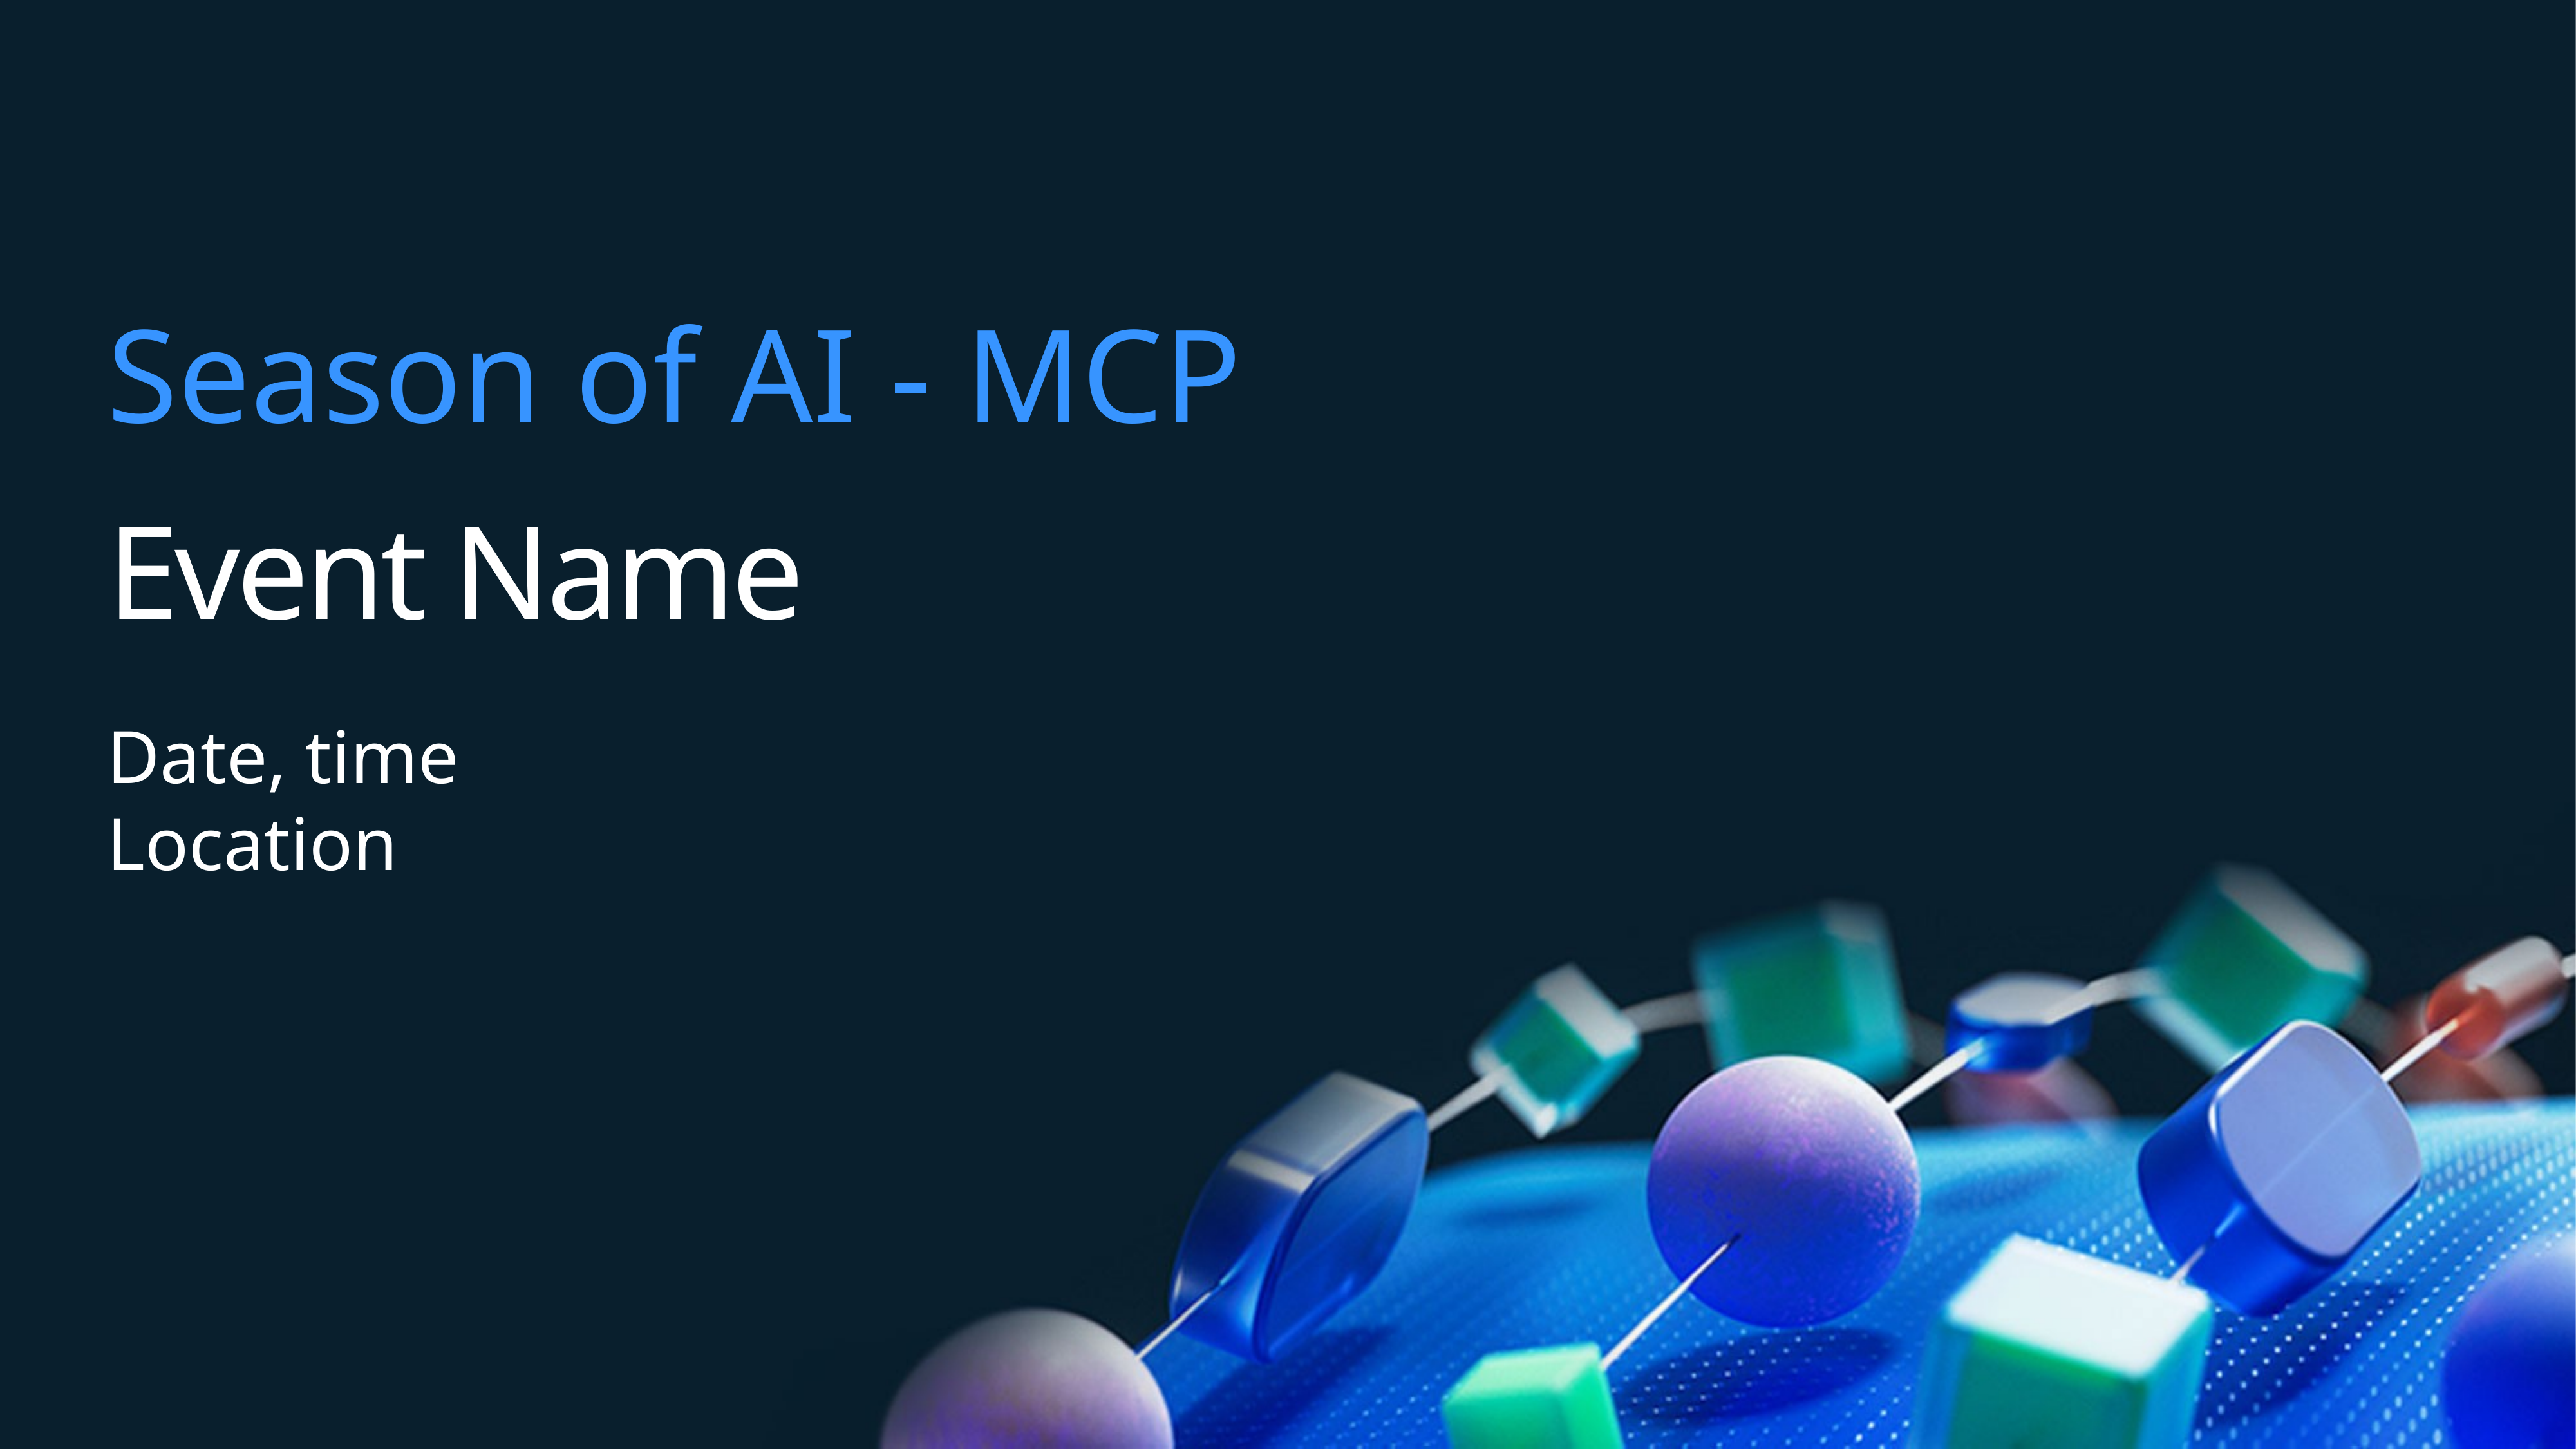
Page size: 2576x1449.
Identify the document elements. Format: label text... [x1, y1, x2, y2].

picture [0, 0, 2576, 1449]
text_box Date, time Location [107, 710, 1044, 886]
text_box Event Name [107, 486, 1384, 936]
text_box Season of AI - MCP [107, 385, 1313, 486]
